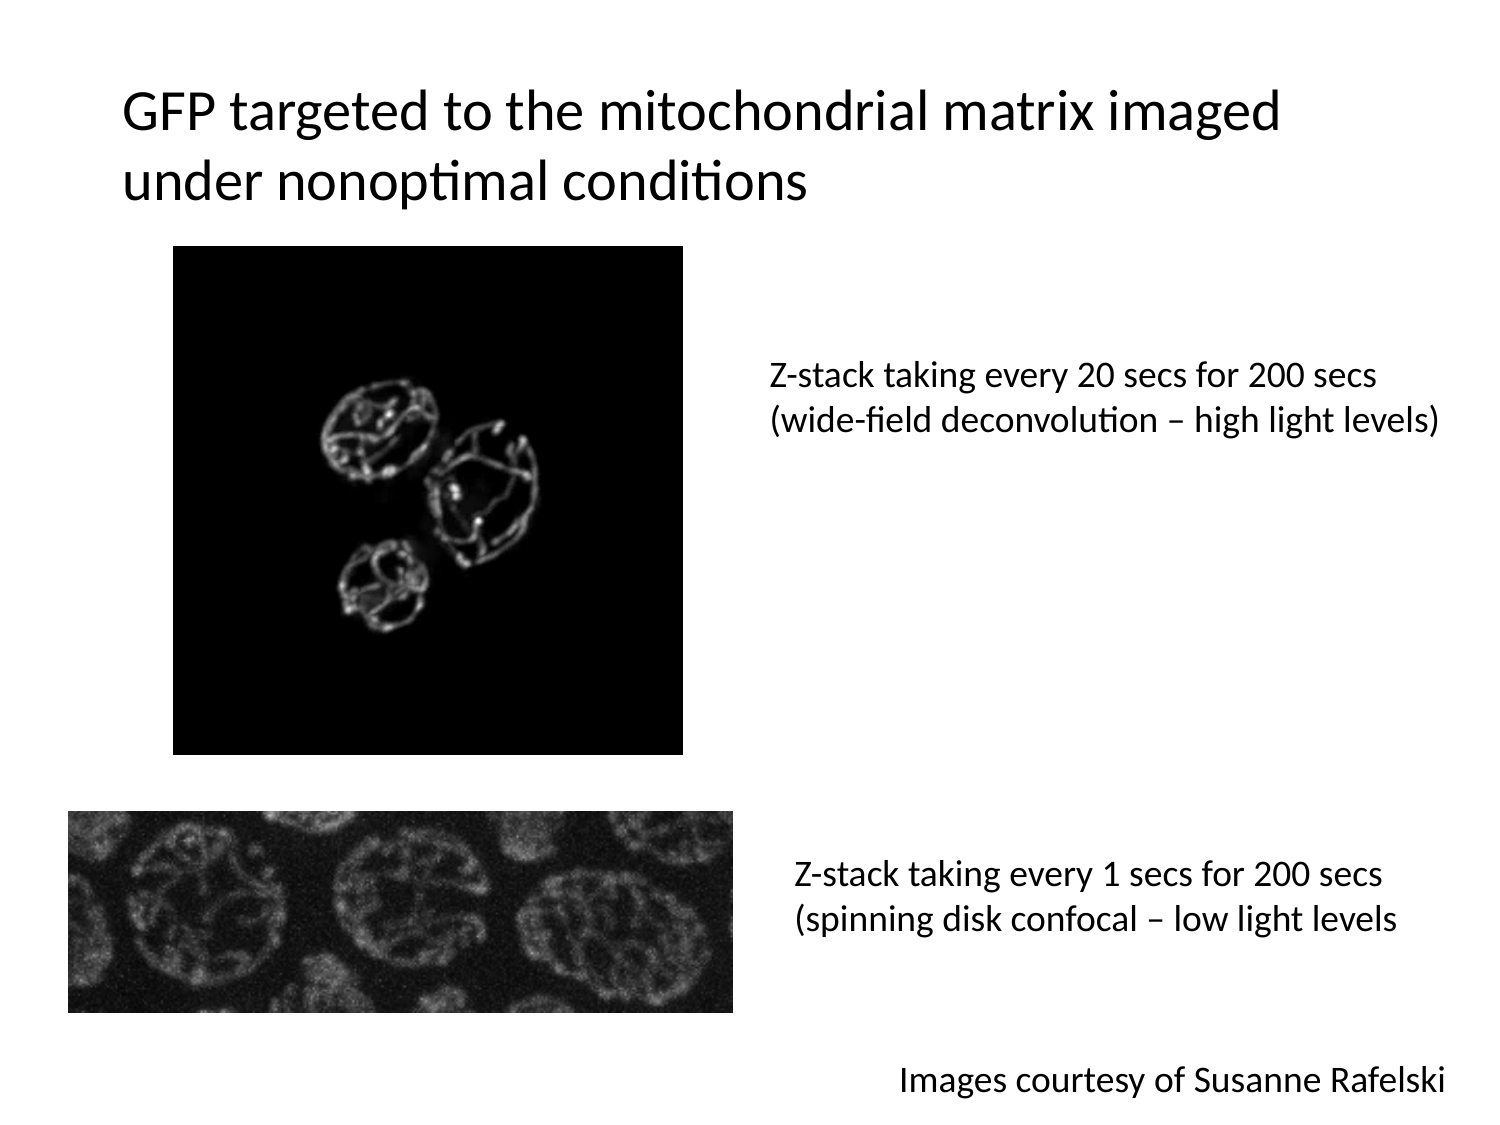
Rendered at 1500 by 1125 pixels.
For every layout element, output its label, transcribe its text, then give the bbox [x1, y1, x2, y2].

text_box Images courtesy of Susanne Rafelski [884, 1047, 1500, 1107]
text_box Z-stack taking every 20 secs for 200 secs (wide-field deconvolution – high light levels) [754, 342, 1456, 493]
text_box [66, 810, 735, 1014]
text_box Z-stack taking every 1 secs for 200 secs (spinning disk confocal – low light levels [779, 841, 1414, 947]
text_box GFP targeted to the mitochondrial matrix imaged under nonoptimal conditions [108, 64, 1392, 220]
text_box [172, 245, 684, 756]
